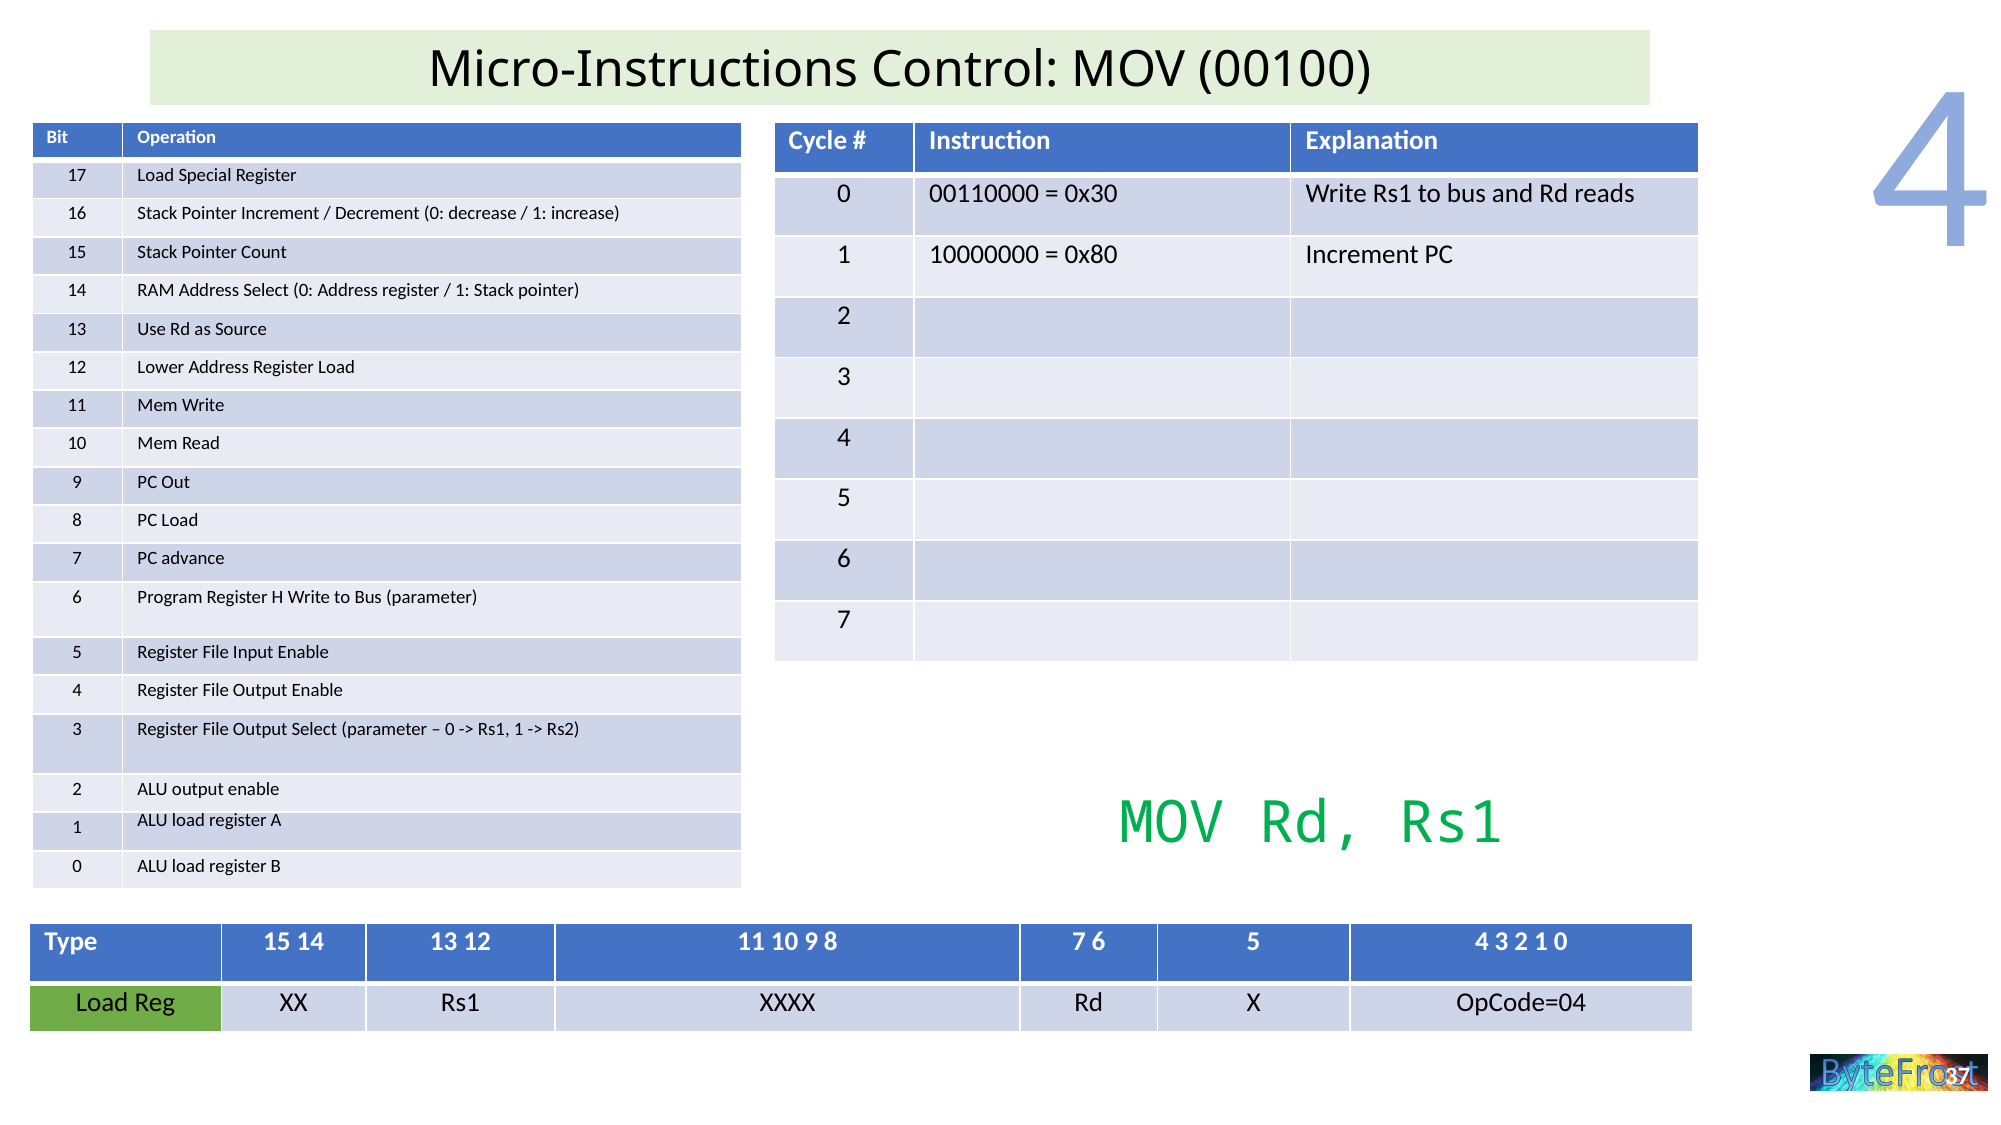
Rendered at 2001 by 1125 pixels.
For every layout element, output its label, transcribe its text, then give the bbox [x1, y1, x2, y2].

table_cell Lower Address Register Load [123, 353, 741, 389]
table_header Explanation [1291, 123, 1698, 172]
table_cell 0 [33, 852, 122, 888]
table_cell Stack Pointer Count [123, 238, 741, 274]
table_header 13 12 [367, 924, 554, 981]
table_cell 7 [33, 544, 122, 581]
table_cell Register File Input Enable [123, 638, 741, 674]
table_cell [1291, 602, 1698, 661]
table_header 5 [1158, 924, 1349, 981]
table_cell XX [222, 986, 365, 1031]
table_cell OpCode=04 [1351, 986, 1692, 1031]
table_cell ALU load register A [123, 813, 741, 850]
table_cell Increment PC [1291, 237, 1698, 296]
table_cell XXXX [556, 986, 1019, 1031]
table_cell 2 [775, 298, 913, 357]
table_cell Mem Write [123, 391, 741, 427]
table_cell 7 [775, 602, 913, 661]
table_cell [915, 358, 1290, 417]
table_header 4 3 2 1 0 [1351, 924, 1692, 981]
text_box MOV Rd, Rs1 [1069, 776, 1520, 862]
table_header 7 6 [1021, 924, 1157, 981]
table_cell 1 [33, 813, 122, 850]
table_cell ALU output enable [123, 775, 741, 811]
text_box 4 [1855, 0, 2000, 303]
table_header Bit [33, 123, 122, 157]
table_cell [915, 480, 1290, 539]
table_cell Use Rd as Source [123, 314, 741, 351]
table_cell [915, 298, 1290, 357]
table_cell 4 [775, 419, 913, 478]
table_cell 12 [33, 353, 122, 389]
table_cell X [1158, 986, 1349, 1031]
table_cell Load Special Register [123, 163, 741, 198]
table_cell [1291, 541, 1698, 600]
table_cell 16 [33, 199, 122, 236]
table_cell 2 [33, 775, 122, 811]
table_header 11 10 9 8 [556, 924, 1019, 981]
table_cell 3 [33, 715, 122, 773]
table_cell 0 [775, 178, 913, 235]
table_cell [1291, 358, 1698, 417]
table_cell 10 [33, 429, 122, 466]
table_cell 10000000 = 0x80 [915, 237, 1290, 296]
table_cell PC advance [123, 544, 741, 581]
table_cell 9 [33, 468, 122, 504]
table_cell 6 [775, 541, 913, 600]
table_cell 15 [33, 238, 122, 274]
table_cell 00110000 = 0x30 [915, 178, 1290, 235]
table_cell Write Rs1 to bus and Rd reads [1291, 178, 1698, 235]
table_header 15 14 [222, 924, 365, 981]
table_cell [915, 602, 1290, 661]
table_cell Load Reg [30, 986, 221, 1031]
table_cell RAM Address Select (0: Address register / 1: Stack pointer) [123, 276, 741, 313]
table_cell [1291, 419, 1698, 478]
table_cell 8 [33, 506, 122, 542]
table_header Cycle # [775, 123, 913, 172]
table_cell Register File Output Select (parameter – 0 -> Rs1, 1 -> Rs2) [123, 715, 741, 773]
table_cell Mem Read [123, 429, 741, 466]
table_cell 3 [775, 358, 913, 417]
table_header Type [30, 924, 221, 981]
table_cell [915, 541, 1290, 600]
table_cell ALU load register B [123, 852, 741, 888]
table_cell 14 [33, 276, 122, 313]
table_cell Stack Pointer Increment / Decrement (0: decrease / 1: increase) [123, 199, 741, 236]
table_cell 4 [33, 676, 122, 713]
table_cell PC Out [123, 468, 741, 504]
table_cell 6 [33, 583, 122, 636]
table_cell Program Register H Write to Bus (parameter) [123, 583, 741, 636]
table_cell [1291, 298, 1698, 357]
text_box 37 [1535, 1044, 1986, 1105]
table_cell 5 [33, 638, 122, 674]
table_cell 1 [775, 237, 913, 296]
picture [1810, 1054, 1988, 1091]
title Micro-Instructions Control: MOV (00100) [150, 29, 1650, 105]
table_cell Rd [1021, 986, 1157, 1031]
table_cell 17 [33, 163, 122, 198]
table_cell Rs1 [367, 986, 554, 1031]
table_cell Register File Output Enable [123, 676, 741, 713]
table_header Operation [123, 123, 741, 157]
table_header Instruction [915, 123, 1290, 172]
table_cell PC Load [123, 506, 741, 542]
table_cell 11 [33, 391, 122, 427]
table_cell [915, 419, 1290, 478]
table_cell [1291, 480, 1698, 539]
table_cell 13 [33, 314, 122, 351]
table_cell 5 [775, 480, 913, 539]
